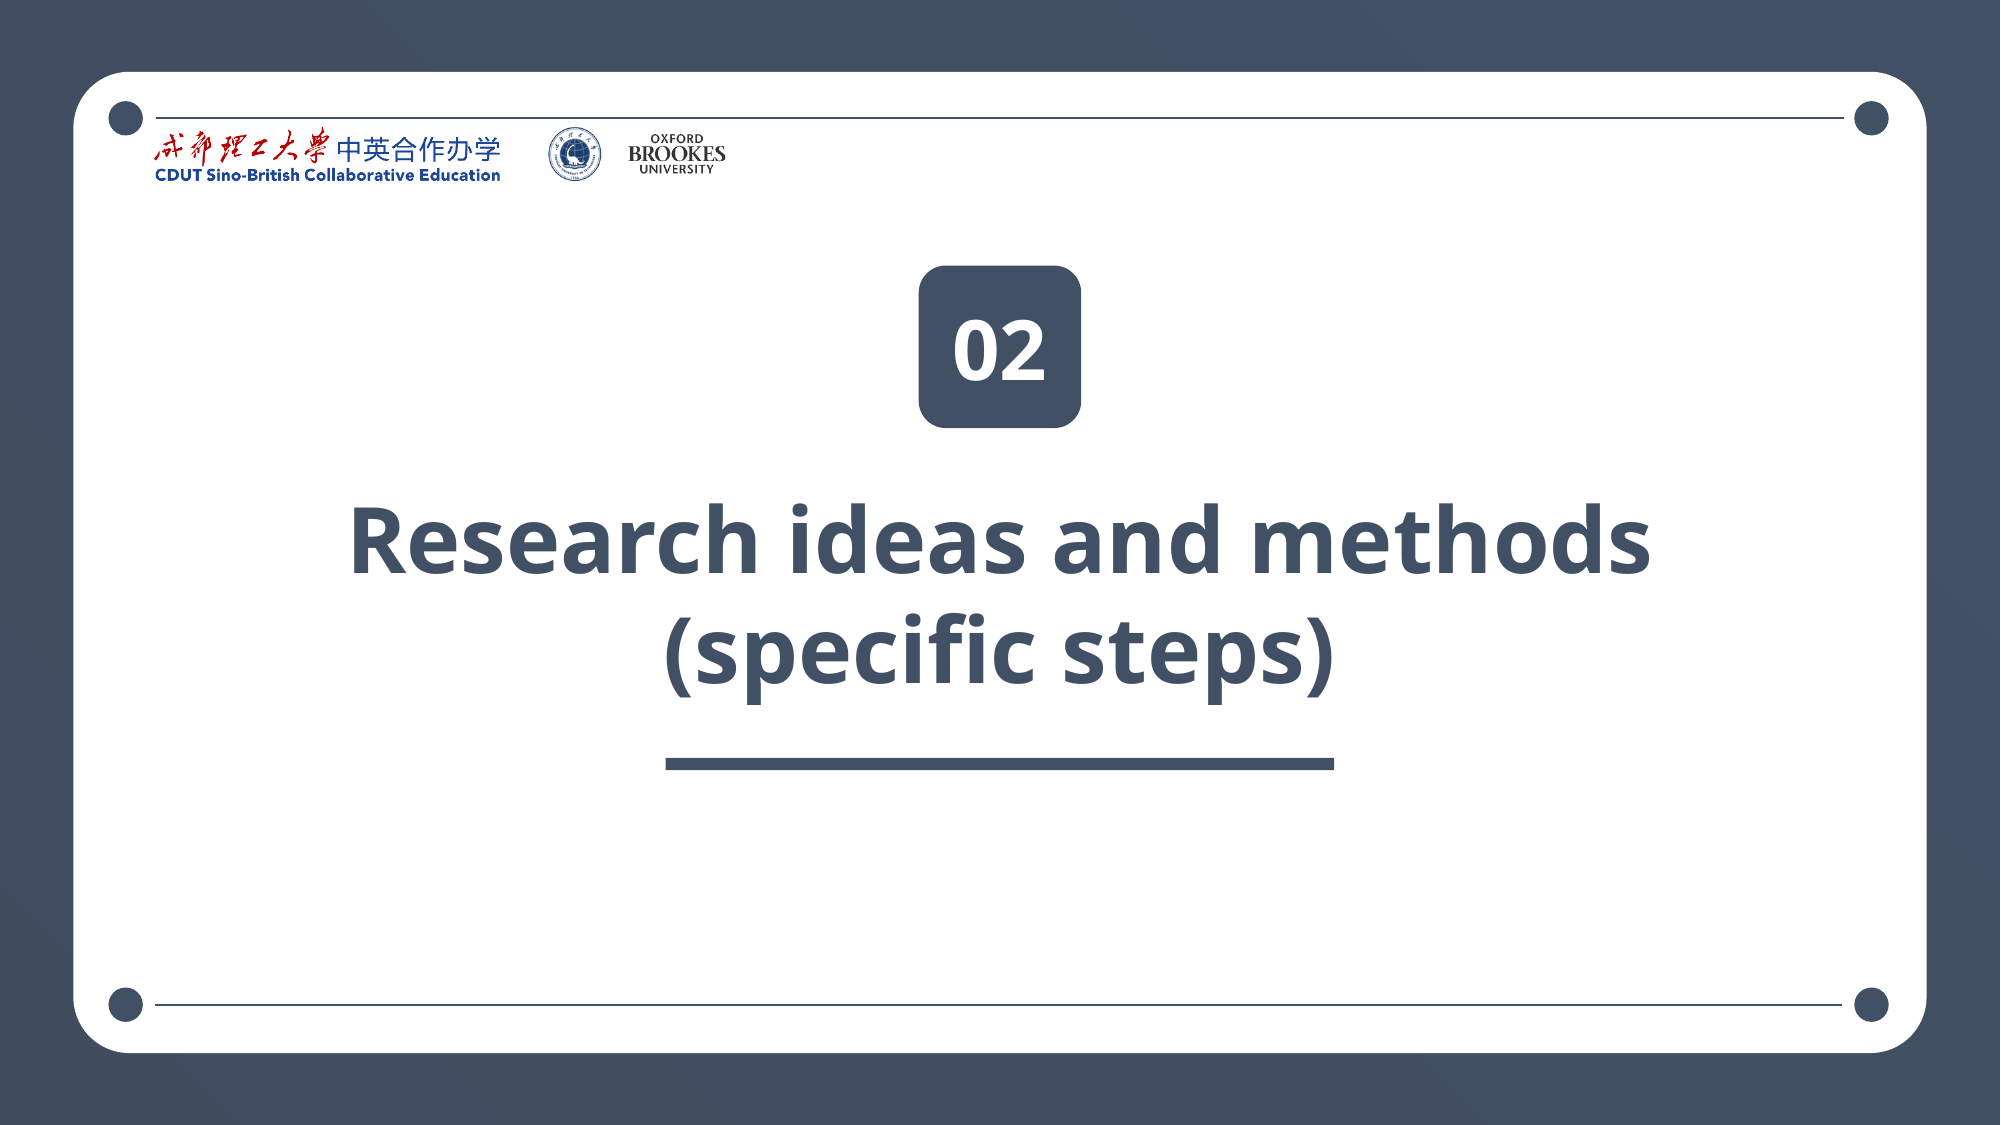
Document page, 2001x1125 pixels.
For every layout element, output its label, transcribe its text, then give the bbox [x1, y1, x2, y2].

text_box [107, 986, 144, 1023]
text_box [665, 757, 1335, 771]
text_box [107, 100, 144, 137]
text_box [1853, 100, 1890, 137]
text_box Research ideas and methods (specific steps) [275, 474, 1725, 710]
picture [154, 125, 787, 182]
text_box 02 [917, 264, 1083, 430]
text_box [72, 70, 1928, 1055]
text_box [1853, 986, 1890, 1023]
